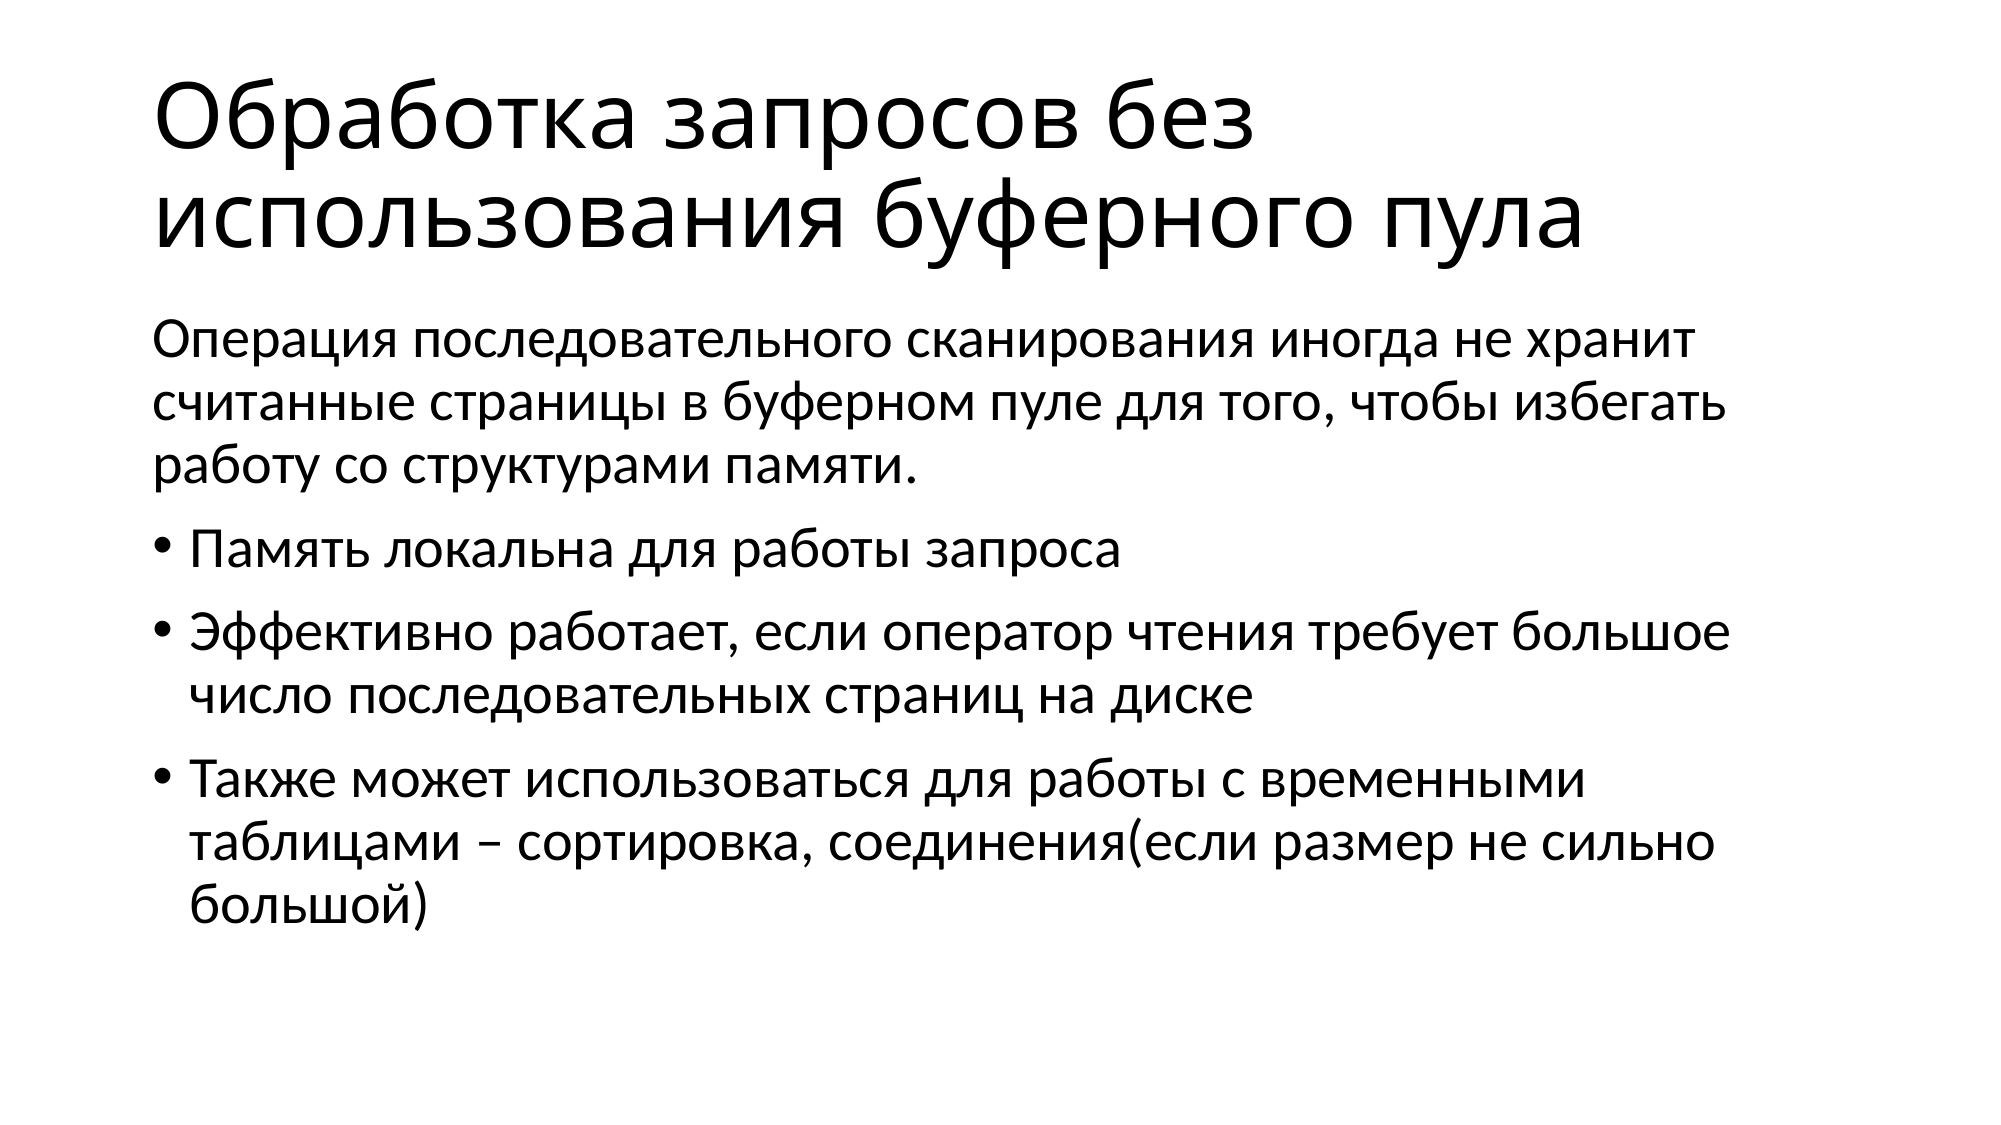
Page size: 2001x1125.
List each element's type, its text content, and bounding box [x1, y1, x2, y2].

title Обработка запросов без использования буферного пула [137, 59, 1863, 278]
list Операция последовательного сканирования иногда не хранит считанные страницы в буферном пуле для того, чтобы избегать работу со структурами памяти. Память локальна для работы запроса Эффективно работает, если оператор чтения требует большое число последовательных страниц на диске Также может использоваться для работы с временными таблицами – сортировка, соединения(если размер не сильно большой) [137, 299, 1863, 1014]
